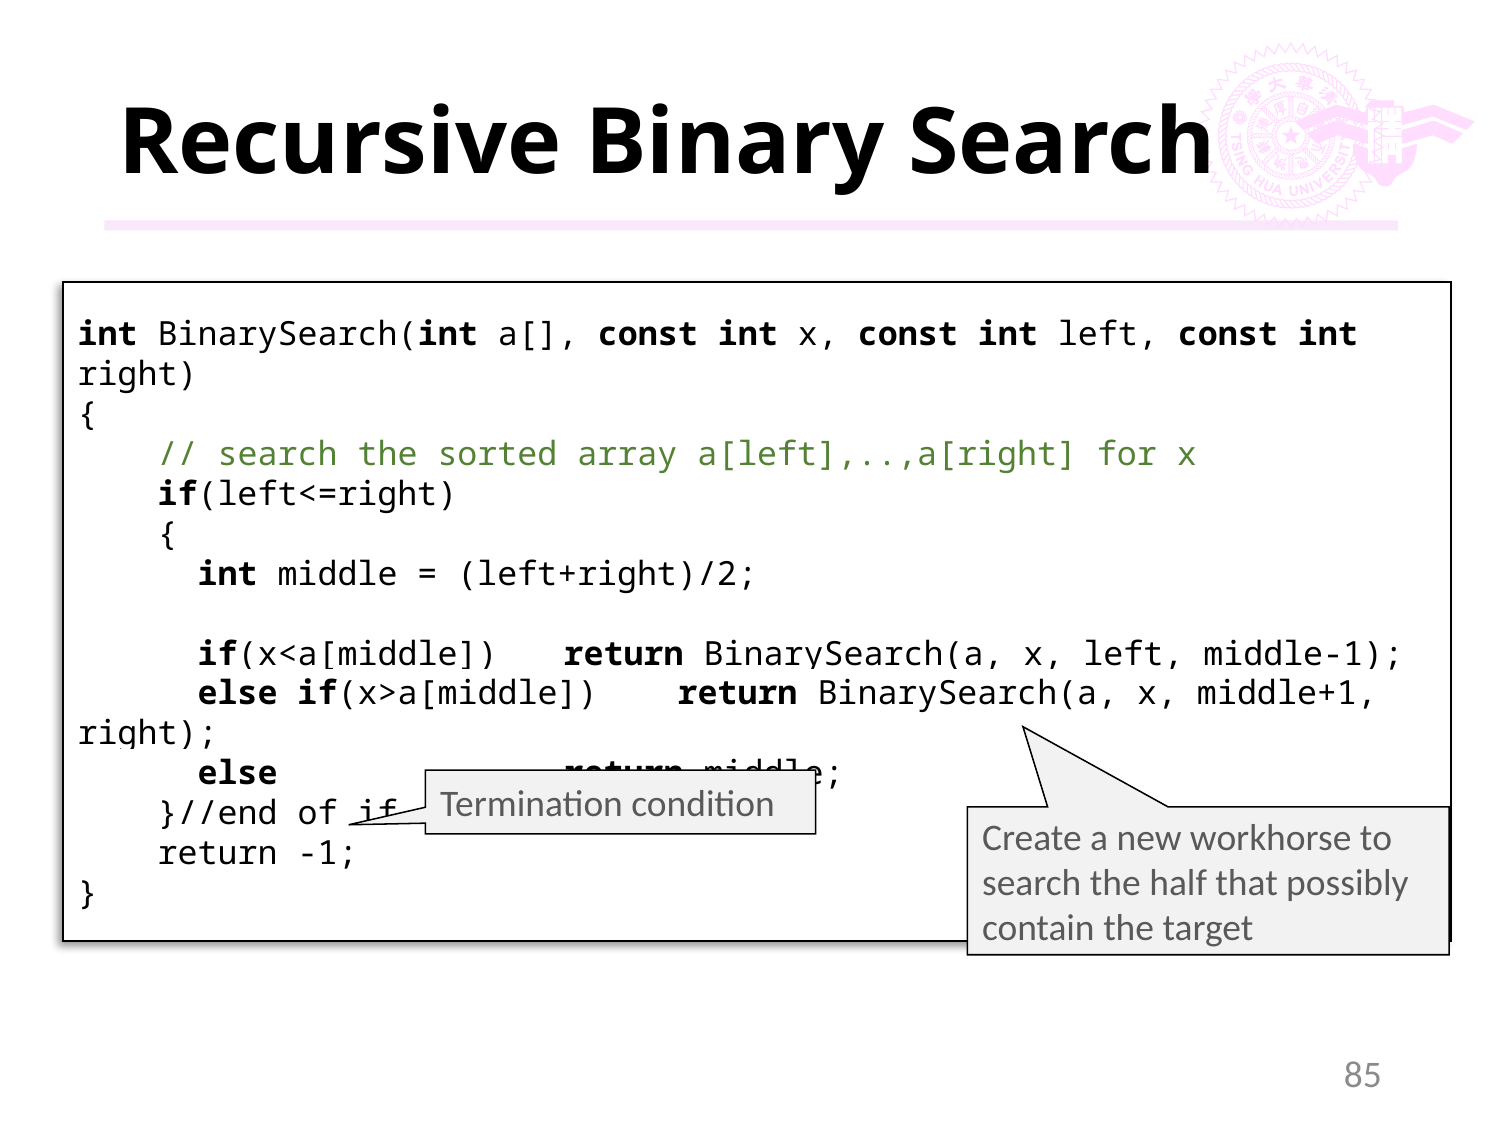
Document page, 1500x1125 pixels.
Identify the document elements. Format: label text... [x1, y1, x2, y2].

title Recursive Binary Search [103, 59, 1397, 228]
slide_number 85 [1059, 1042, 1397, 1103]
text_box Termination condition [348, 768, 817, 835]
text_box int BinarySearch(int a[], const int x, const int left, const int right) { // search the sorted array a[left],..,a[right] for x if(left<=right) { int middle = (left+right)/2; if(x<a[middle]) return BinarySearch(a, x, left, middle-1); else if(x>a[middle]) return BinarySearch(a, x, middle+1, right); else return middle; }//end of if return -1; } [62, 281, 1452, 942]
text_box Create a new workhorse to search the half that possibly contain the target [966, 724, 1451, 956]
